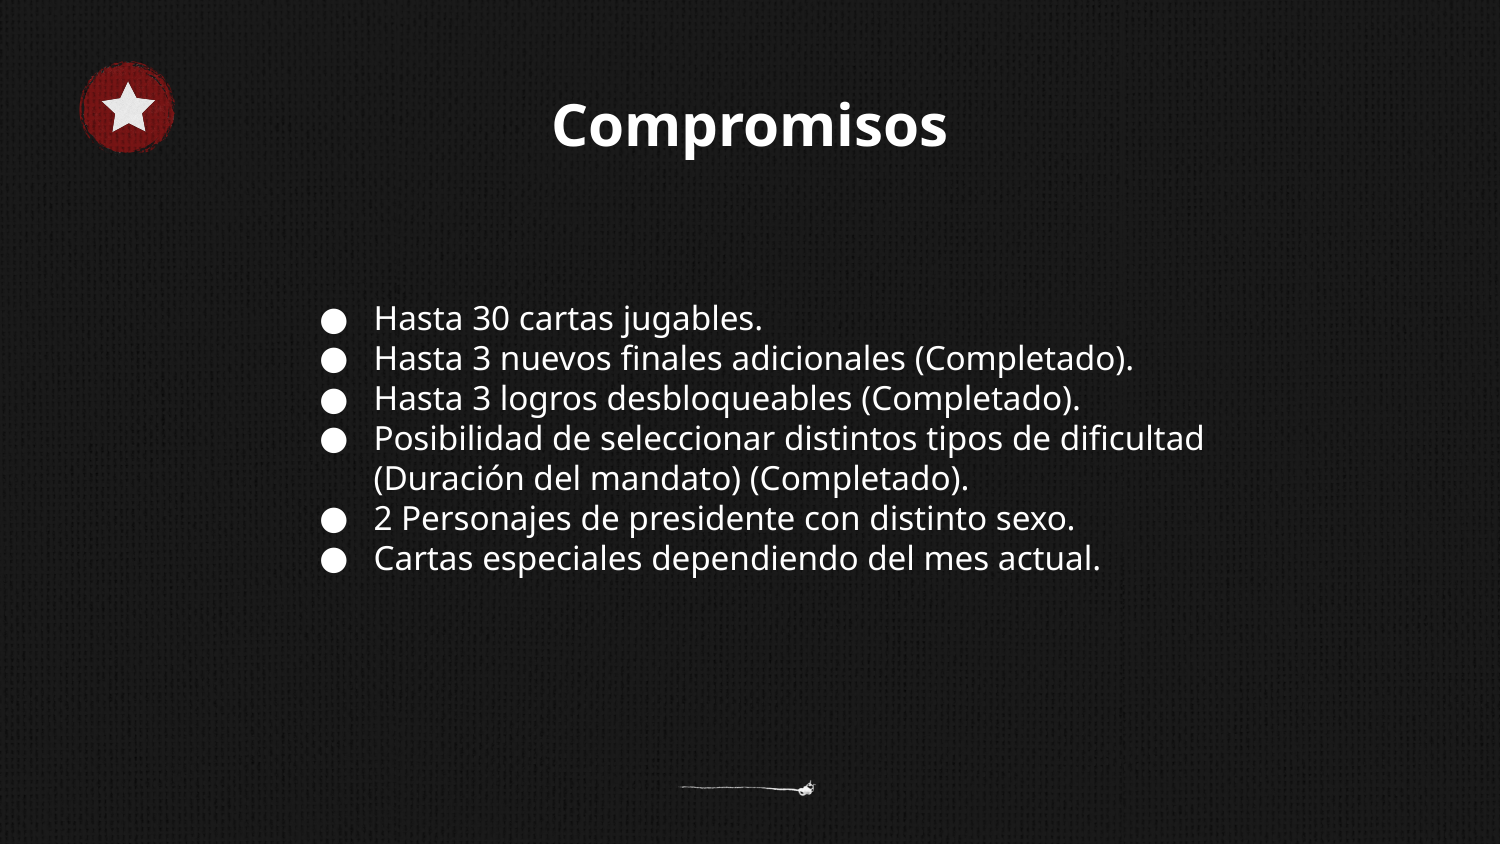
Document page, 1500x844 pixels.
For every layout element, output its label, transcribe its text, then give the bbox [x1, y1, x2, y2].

title Compromisos [119, 72, 1381, 167]
picture [0, 0, 1500, 844]
text_box Hasta 30 cartas jugables. Hasta 3 nuevos finales adicionales (Completado). Hasta 3 logros desbloqueables (Completado). Posibilidad de seleccionar distintos tipos de dificultad (Duración del mandato) (Completado). 2 Personajes de presidente con distinto sexo. Cartas especiales dependiendo del mes actual. [283, 282, 1292, 632]
